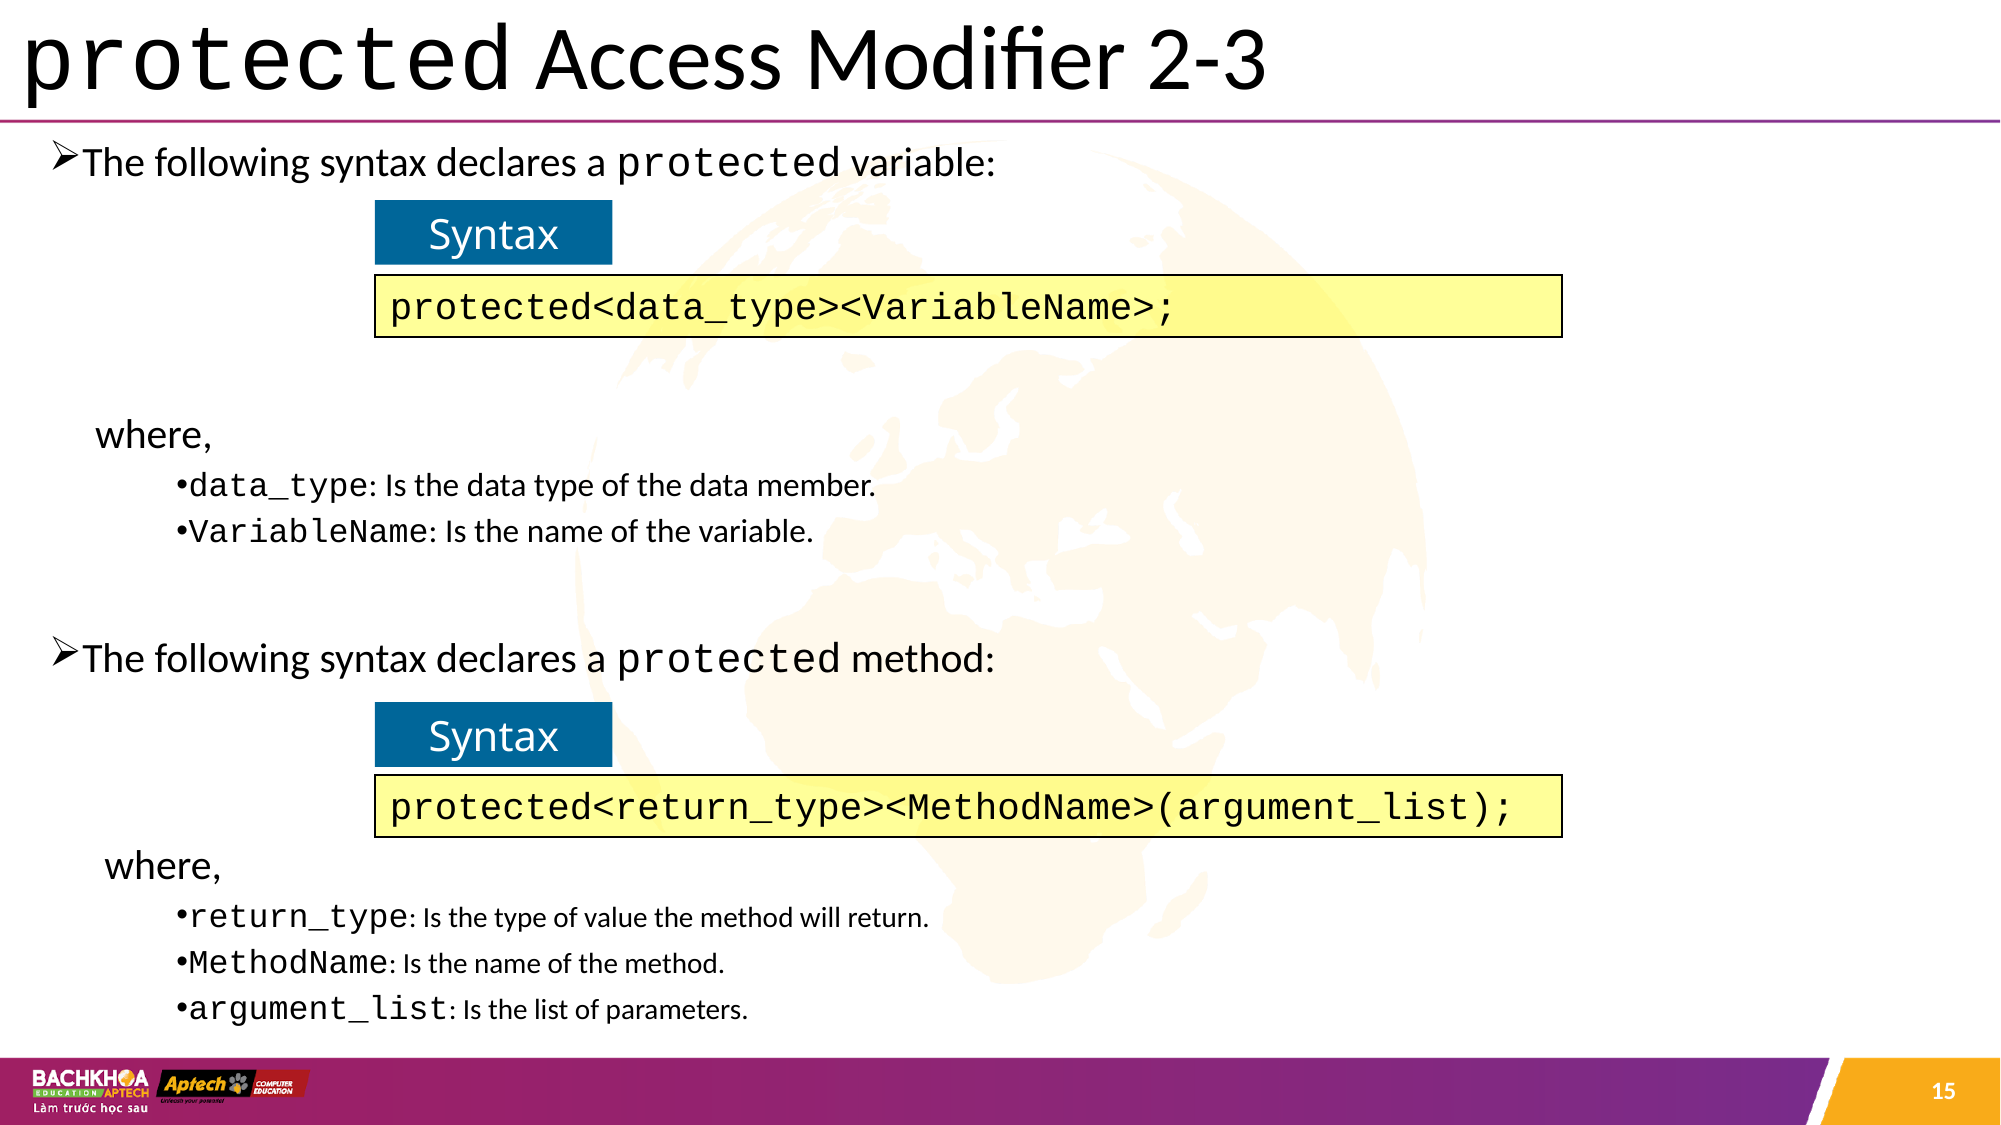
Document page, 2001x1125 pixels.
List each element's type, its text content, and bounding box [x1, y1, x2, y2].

list The following syntax declares a protected variable: where, data_type: Is the data type of the data member. VariableName: Is the name of the variable. The following syntax declares a protected method: where, return_type: Is the type of value the method will return. MethodName: Is the name of the method. argument_list: Is the list of parameters. [5, 125, 1993, 1014]
text_box Syntax [374, 702, 613, 767]
picture [0, 0, 2001, 1125]
title protected Access Modifier 2-3 [5, 3, 1993, 116]
slide_number 15 [1899, 1059, 1988, 1120]
text_box protected<return_type><MethodName>(argument_list); [374, 774, 1563, 838]
text_box protected<data_type><VariableName>; [374, 274, 1563, 338]
text_box Syntax [374, 200, 613, 265]
